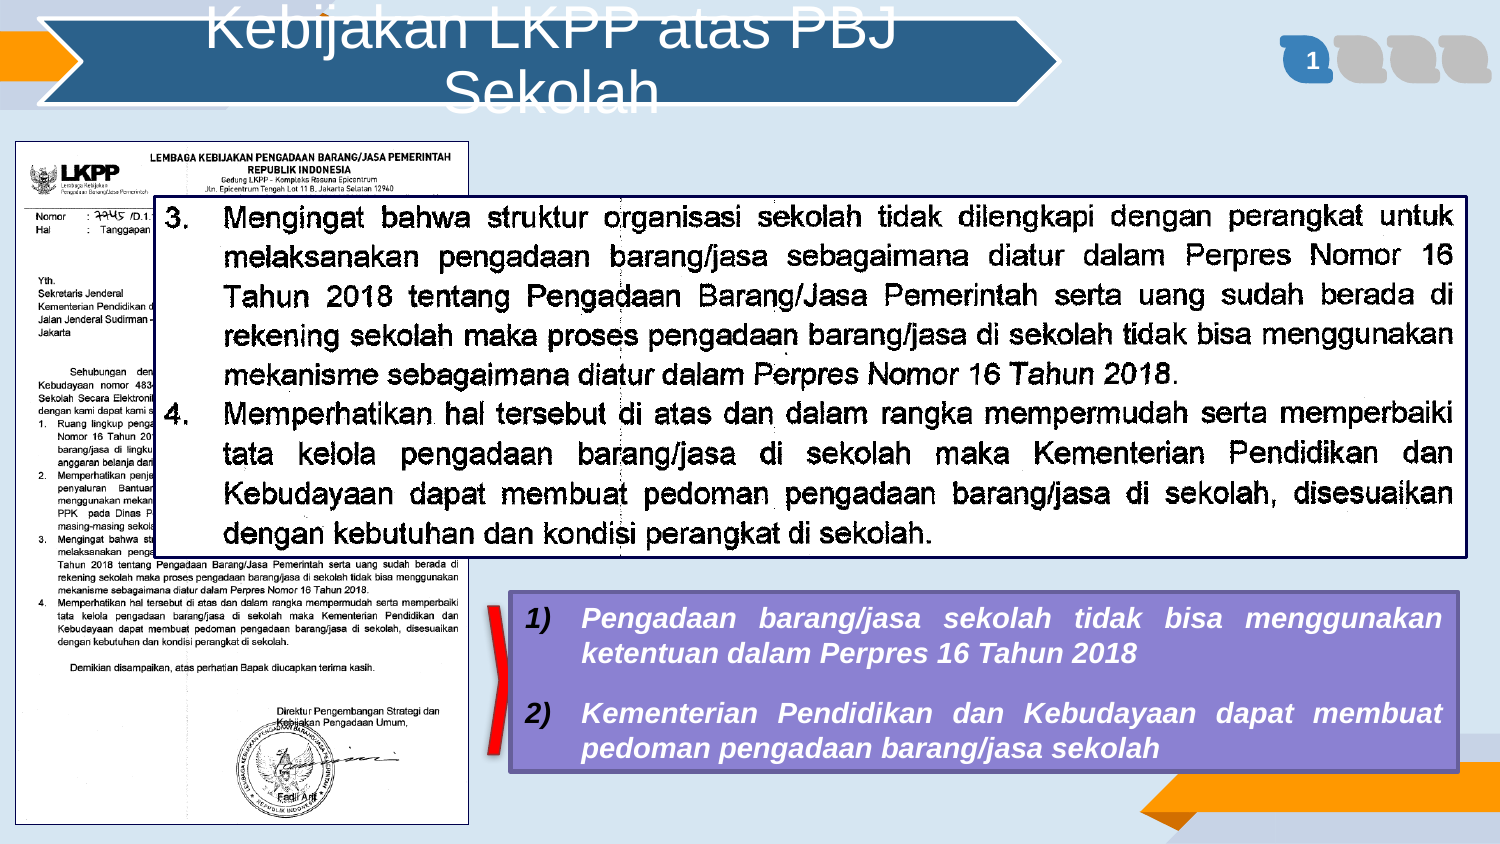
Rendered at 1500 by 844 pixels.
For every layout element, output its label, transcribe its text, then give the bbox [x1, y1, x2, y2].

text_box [9, 18, 1089, 105]
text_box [1281, 37, 1332, 82]
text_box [1388, 37, 1438, 82]
text_box Pengadaan barang/jasa sekolah tidak bisa menggunakan ketentuan dalam Perpres 16 Tahun 2018 Kementerian Pendidikan dan Kebudayaan dapat membuat pedoman pengadaan barang/jasa sekolah [508, 590, 1460, 774]
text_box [1440, 37, 1490, 82]
text_box [487, 605, 508, 756]
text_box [1335, 37, 1386, 82]
picture [14, 141, 1466, 826]
